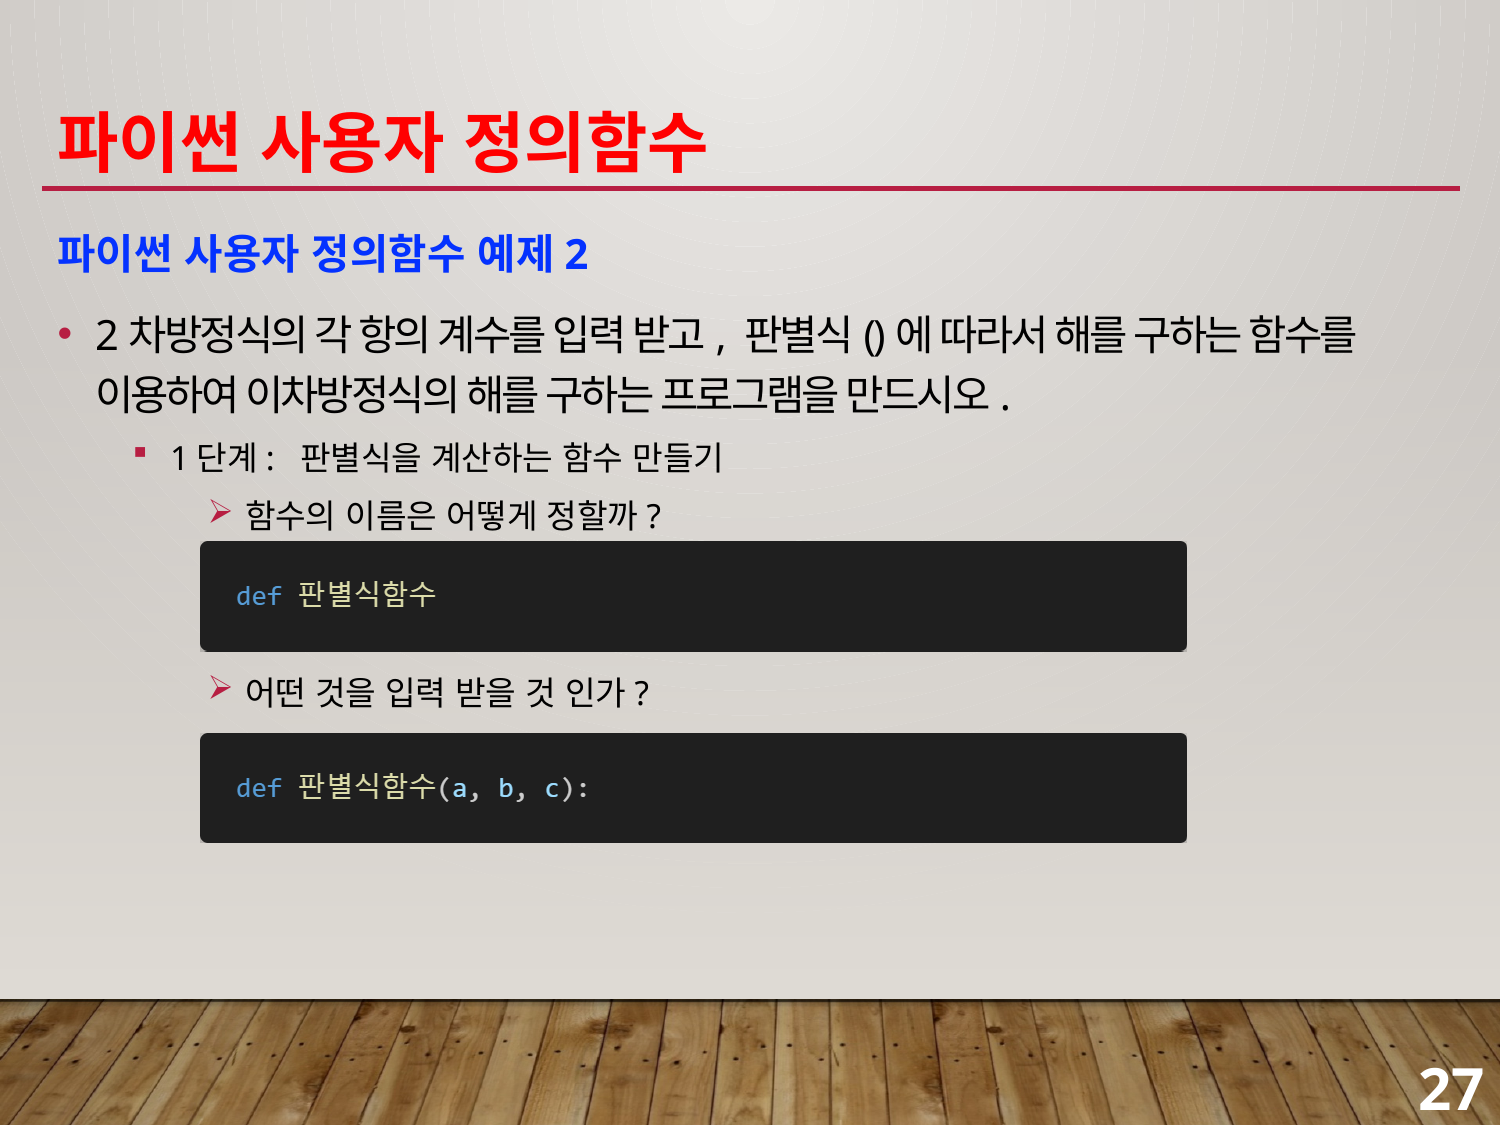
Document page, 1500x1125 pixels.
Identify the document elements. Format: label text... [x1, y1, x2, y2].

picture [0, 999, 1500, 1125]
title 파이썬 사용자 정의함수 [42, 16, 1461, 189]
picture [199, 733, 1187, 844]
picture [199, 541, 1187, 652]
